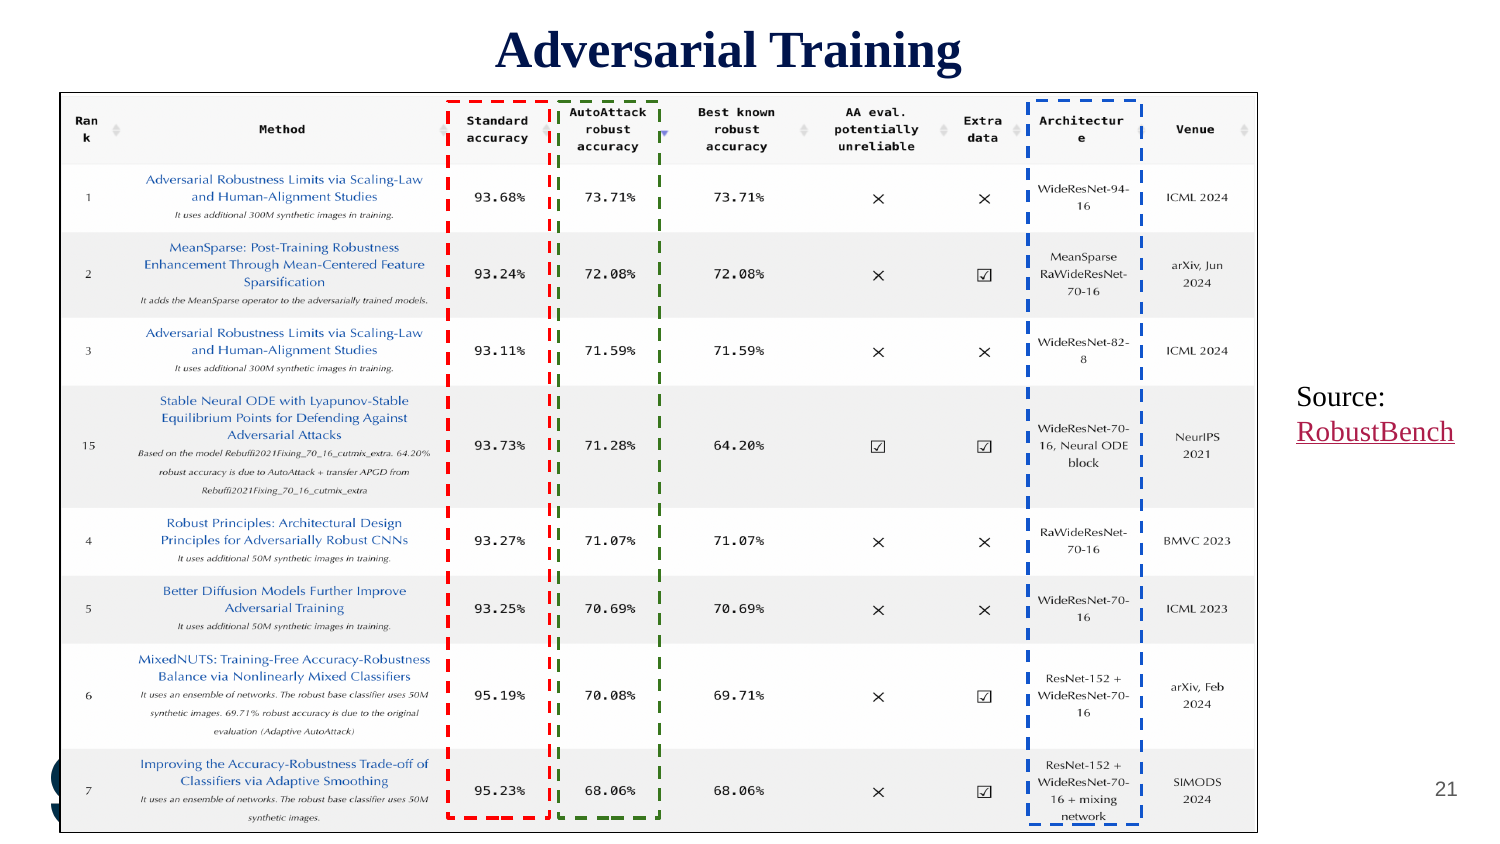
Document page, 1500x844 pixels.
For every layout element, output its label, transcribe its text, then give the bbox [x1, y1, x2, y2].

picture [51, 752, 59, 829]
text_box Source: RobustBench [1281, 361, 1481, 482]
text_box Adversarial Training [0, 0, 1458, 93]
picture [60, 93, 1258, 832]
